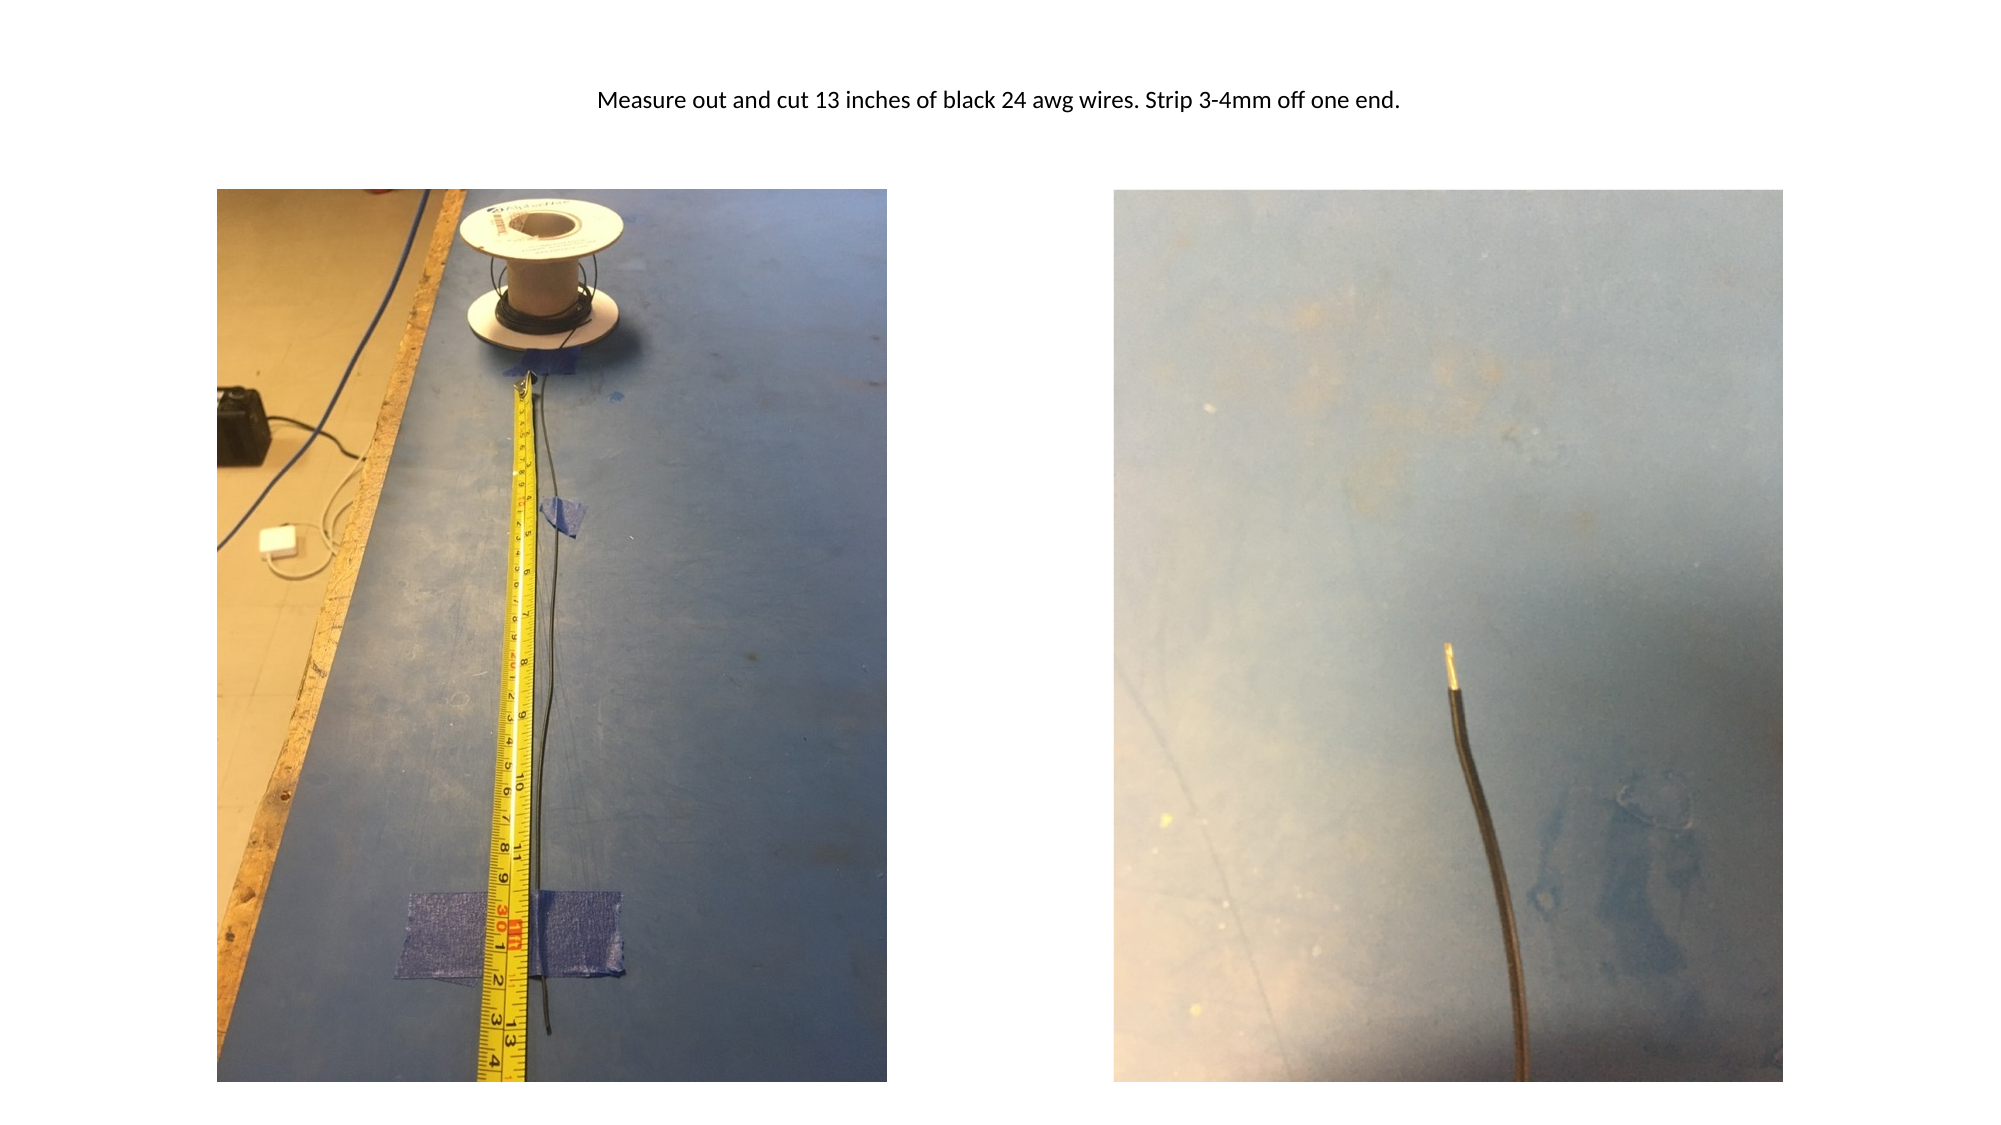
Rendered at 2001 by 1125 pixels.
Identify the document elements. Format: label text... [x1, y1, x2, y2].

picture [1001, 191, 1894, 1081]
text_box Measure out and cut 13 inches of black 24 awg wires. Strip 3-4mm off one end. [571, 76, 1429, 122]
picture [217, 189, 887, 1082]
